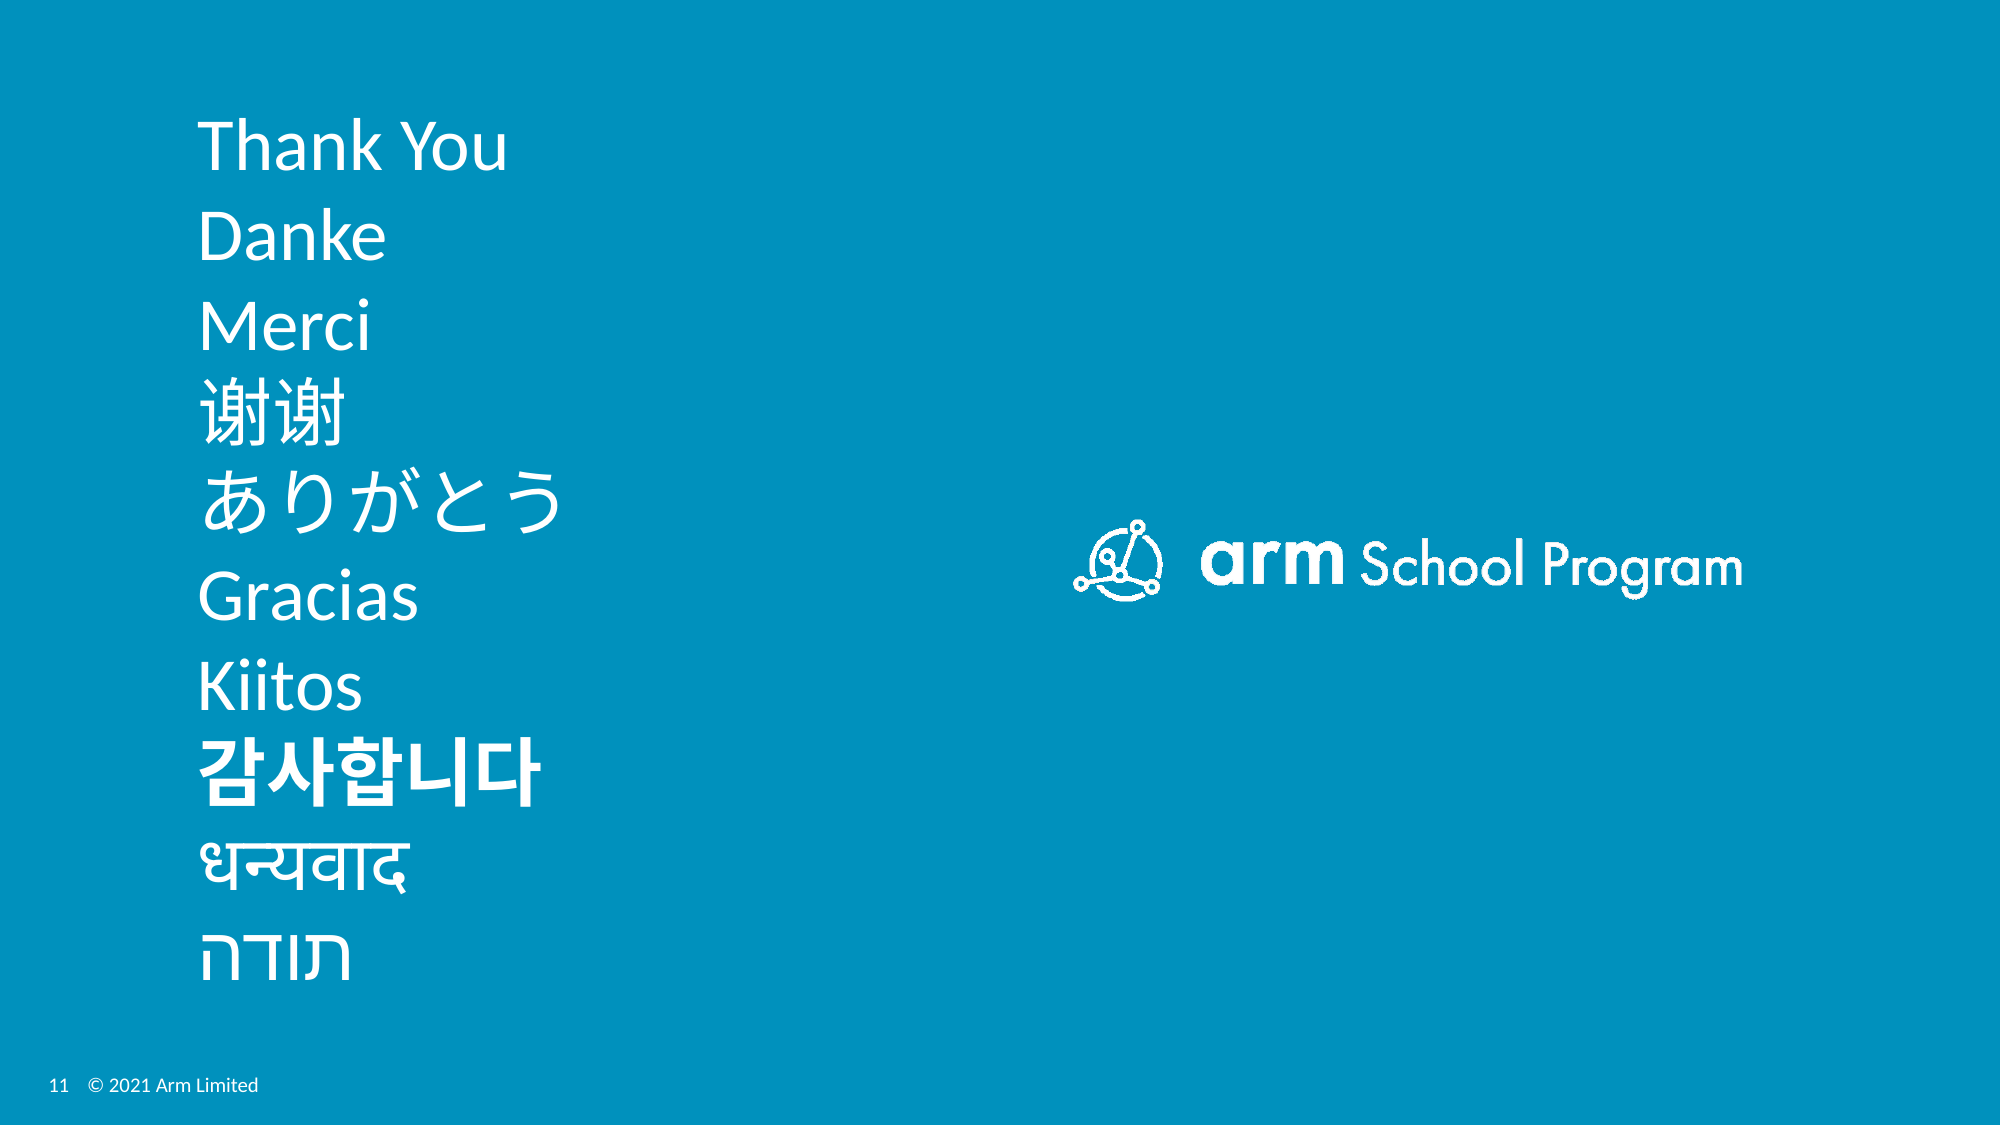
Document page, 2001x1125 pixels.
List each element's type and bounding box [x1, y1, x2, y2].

picture [1517, 539, 1522, 584]
picture [1202, 542, 1243, 585]
picture [1423, 539, 1443, 584]
picture [1656, 558, 1670, 584]
picture [1074, 520, 1159, 594]
picture [1362, 542, 1387, 585]
picture [1589, 558, 1616, 585]
picture [1098, 586, 1144, 601]
picture [1672, 558, 1698, 585]
picture [1482, 558, 1510, 585]
picture [1622, 558, 1647, 598]
picture [1573, 558, 1587, 584]
picture [1143, 536, 1162, 578]
picture [1546, 543, 1568, 584]
picture [1394, 558, 1416, 585]
picture [1450, 558, 1477, 585]
picture [1286, 542, 1342, 583]
picture [1090, 529, 1127, 576]
picture [1254, 542, 1279, 583]
picture [1707, 558, 1741, 584]
